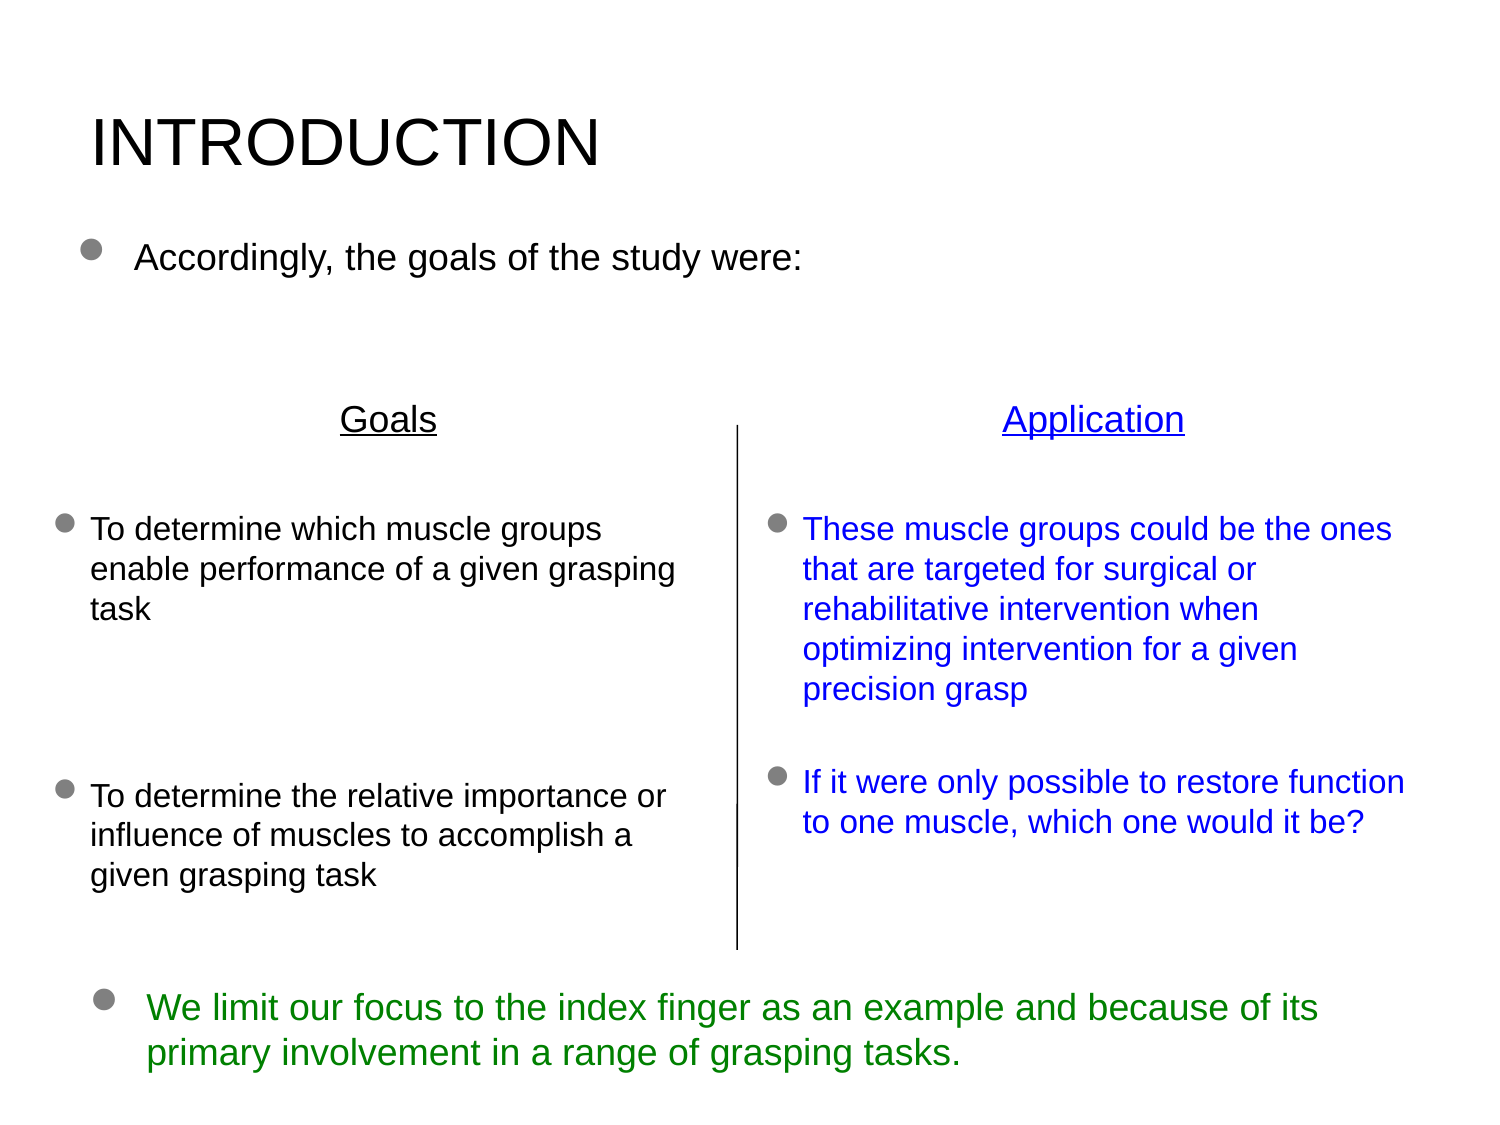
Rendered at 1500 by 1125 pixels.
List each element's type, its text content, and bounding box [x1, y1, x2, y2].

text_box Accordingly, the goals of the study were: [62, 224, 1413, 313]
text_box We limit our focus to the index finger as an example and because of its primary involvement in a range of grasping tasks. [74, 974, 1425, 1125]
text_box These muscle groups could be the ones that are targeted for surgical or rehabilitative intervention when optimizing intervention for a given precision grasp If it were only possible to restore function to one muscle, which one would it be? [700, 500, 1425, 974]
text_box Application [987, 387, 1250, 448]
title Introduction [74, 44, 1426, 233]
text_box Goals [324, 387, 475, 448]
text_box To determine which muscle groups enable performance of a given grasping task To determine the relative importance or influence of muscles to accomplish a given grasping task [0, 500, 700, 988]
